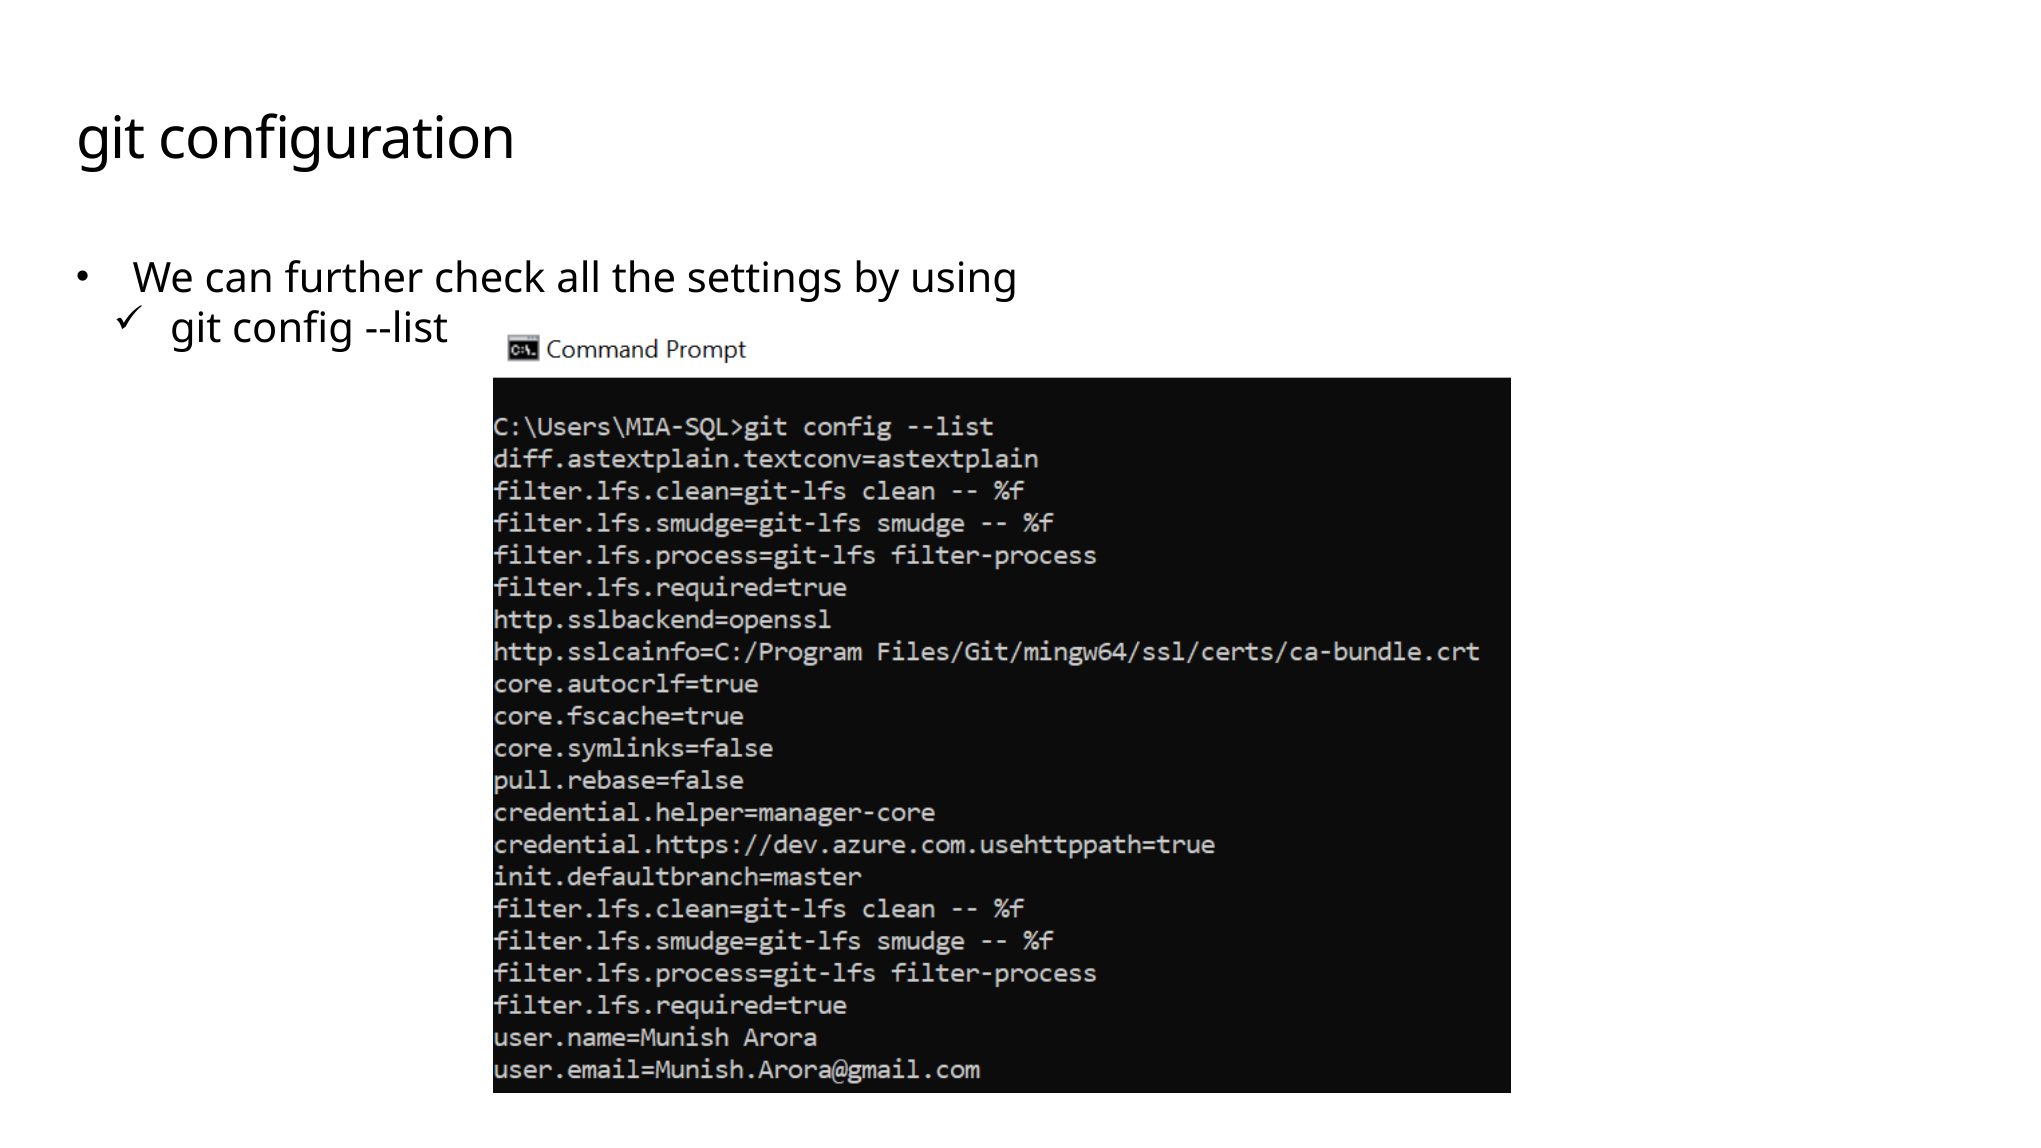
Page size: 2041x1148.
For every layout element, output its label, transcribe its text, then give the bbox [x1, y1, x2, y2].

list We can further check all the settings by using git config --list [76, 250, 1969, 352]
picture [493, 327, 1511, 1094]
title git configuration [76, 103, 1969, 172]
